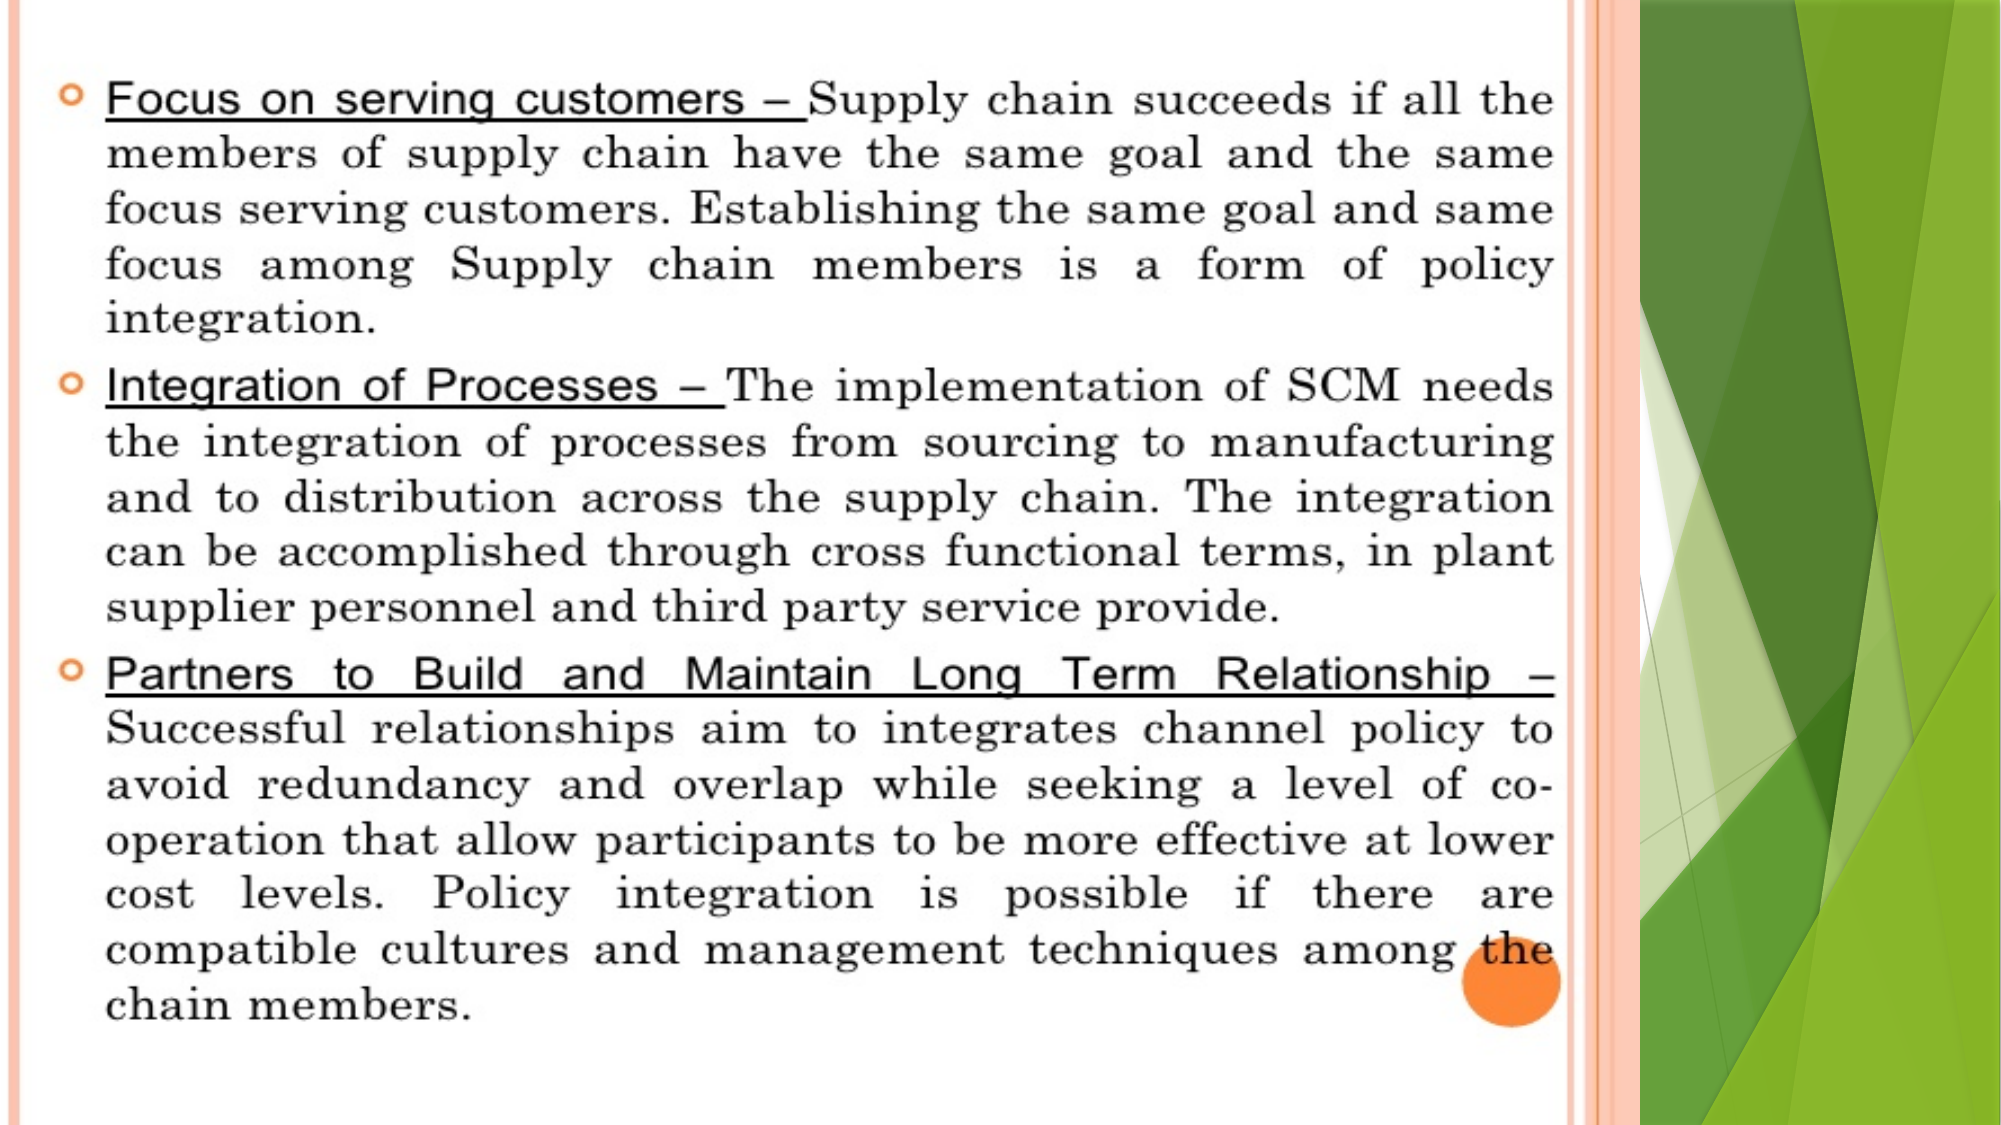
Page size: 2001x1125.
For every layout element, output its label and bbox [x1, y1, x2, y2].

picture [0, 0, 1640, 1125]
